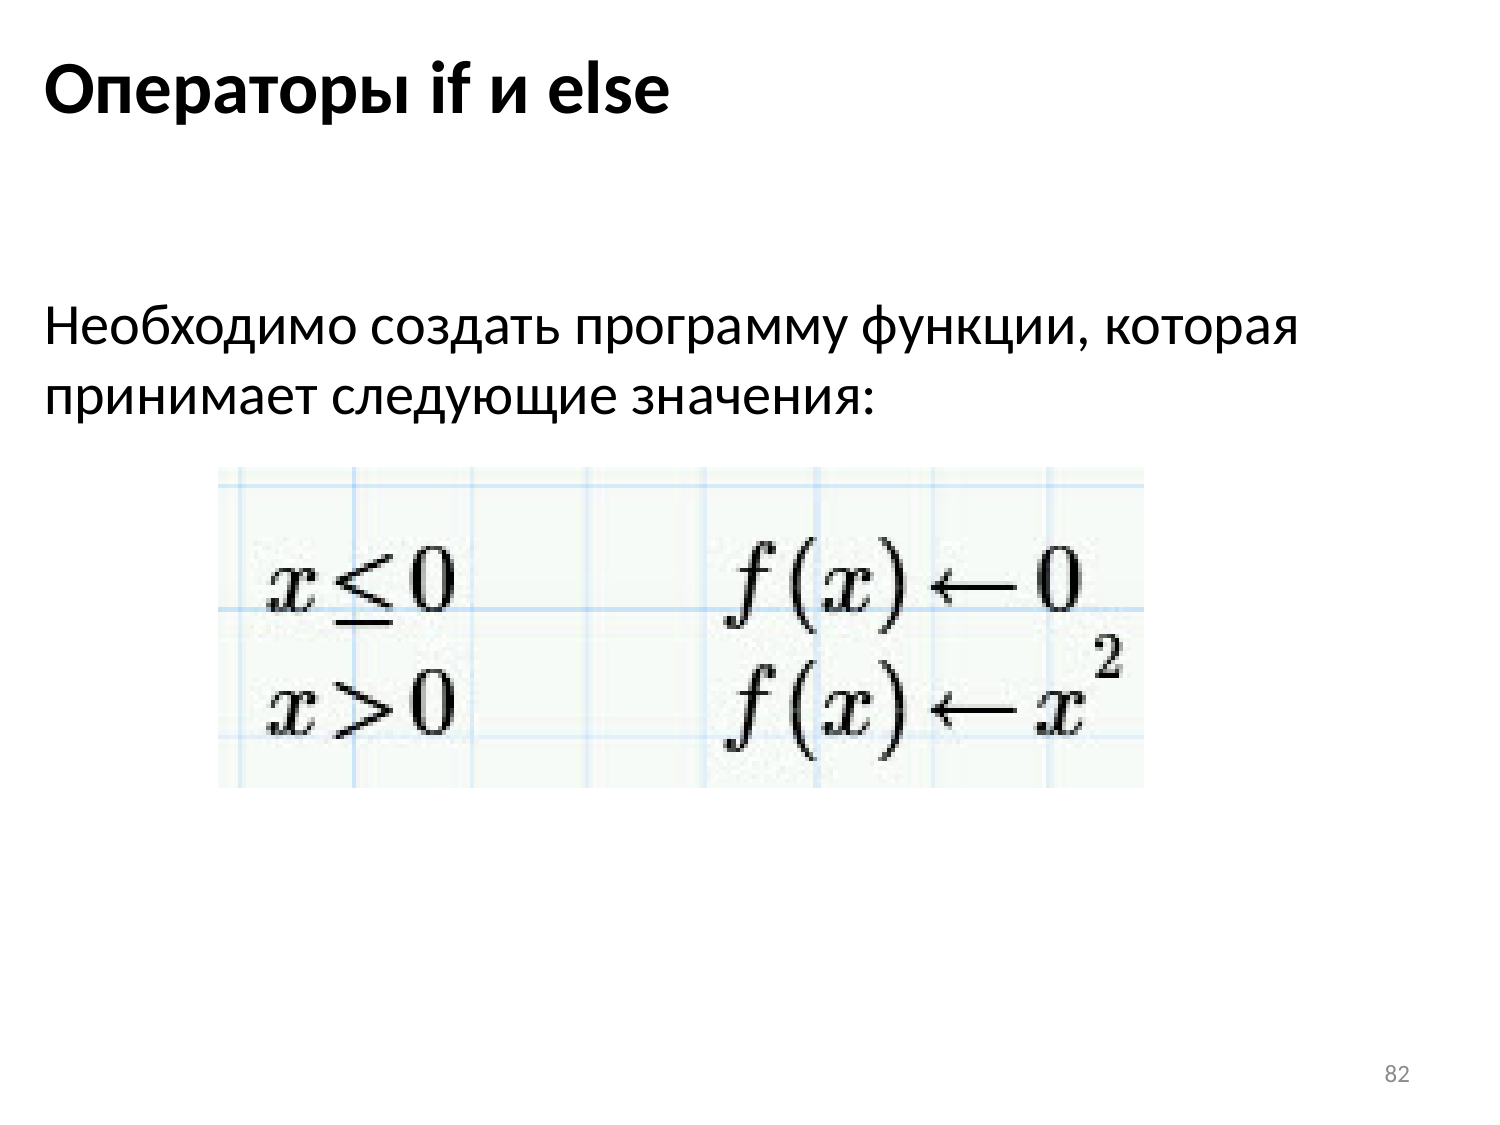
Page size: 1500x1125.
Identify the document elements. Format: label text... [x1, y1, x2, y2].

text_box Операторы if и else [29, 30, 1388, 136]
slide_number 82 [1074, 1042, 1425, 1103]
picture [218, 467, 1144, 788]
text_box Необходимо создать программу функции, которая принимает следующие значения: [29, 278, 1500, 434]
